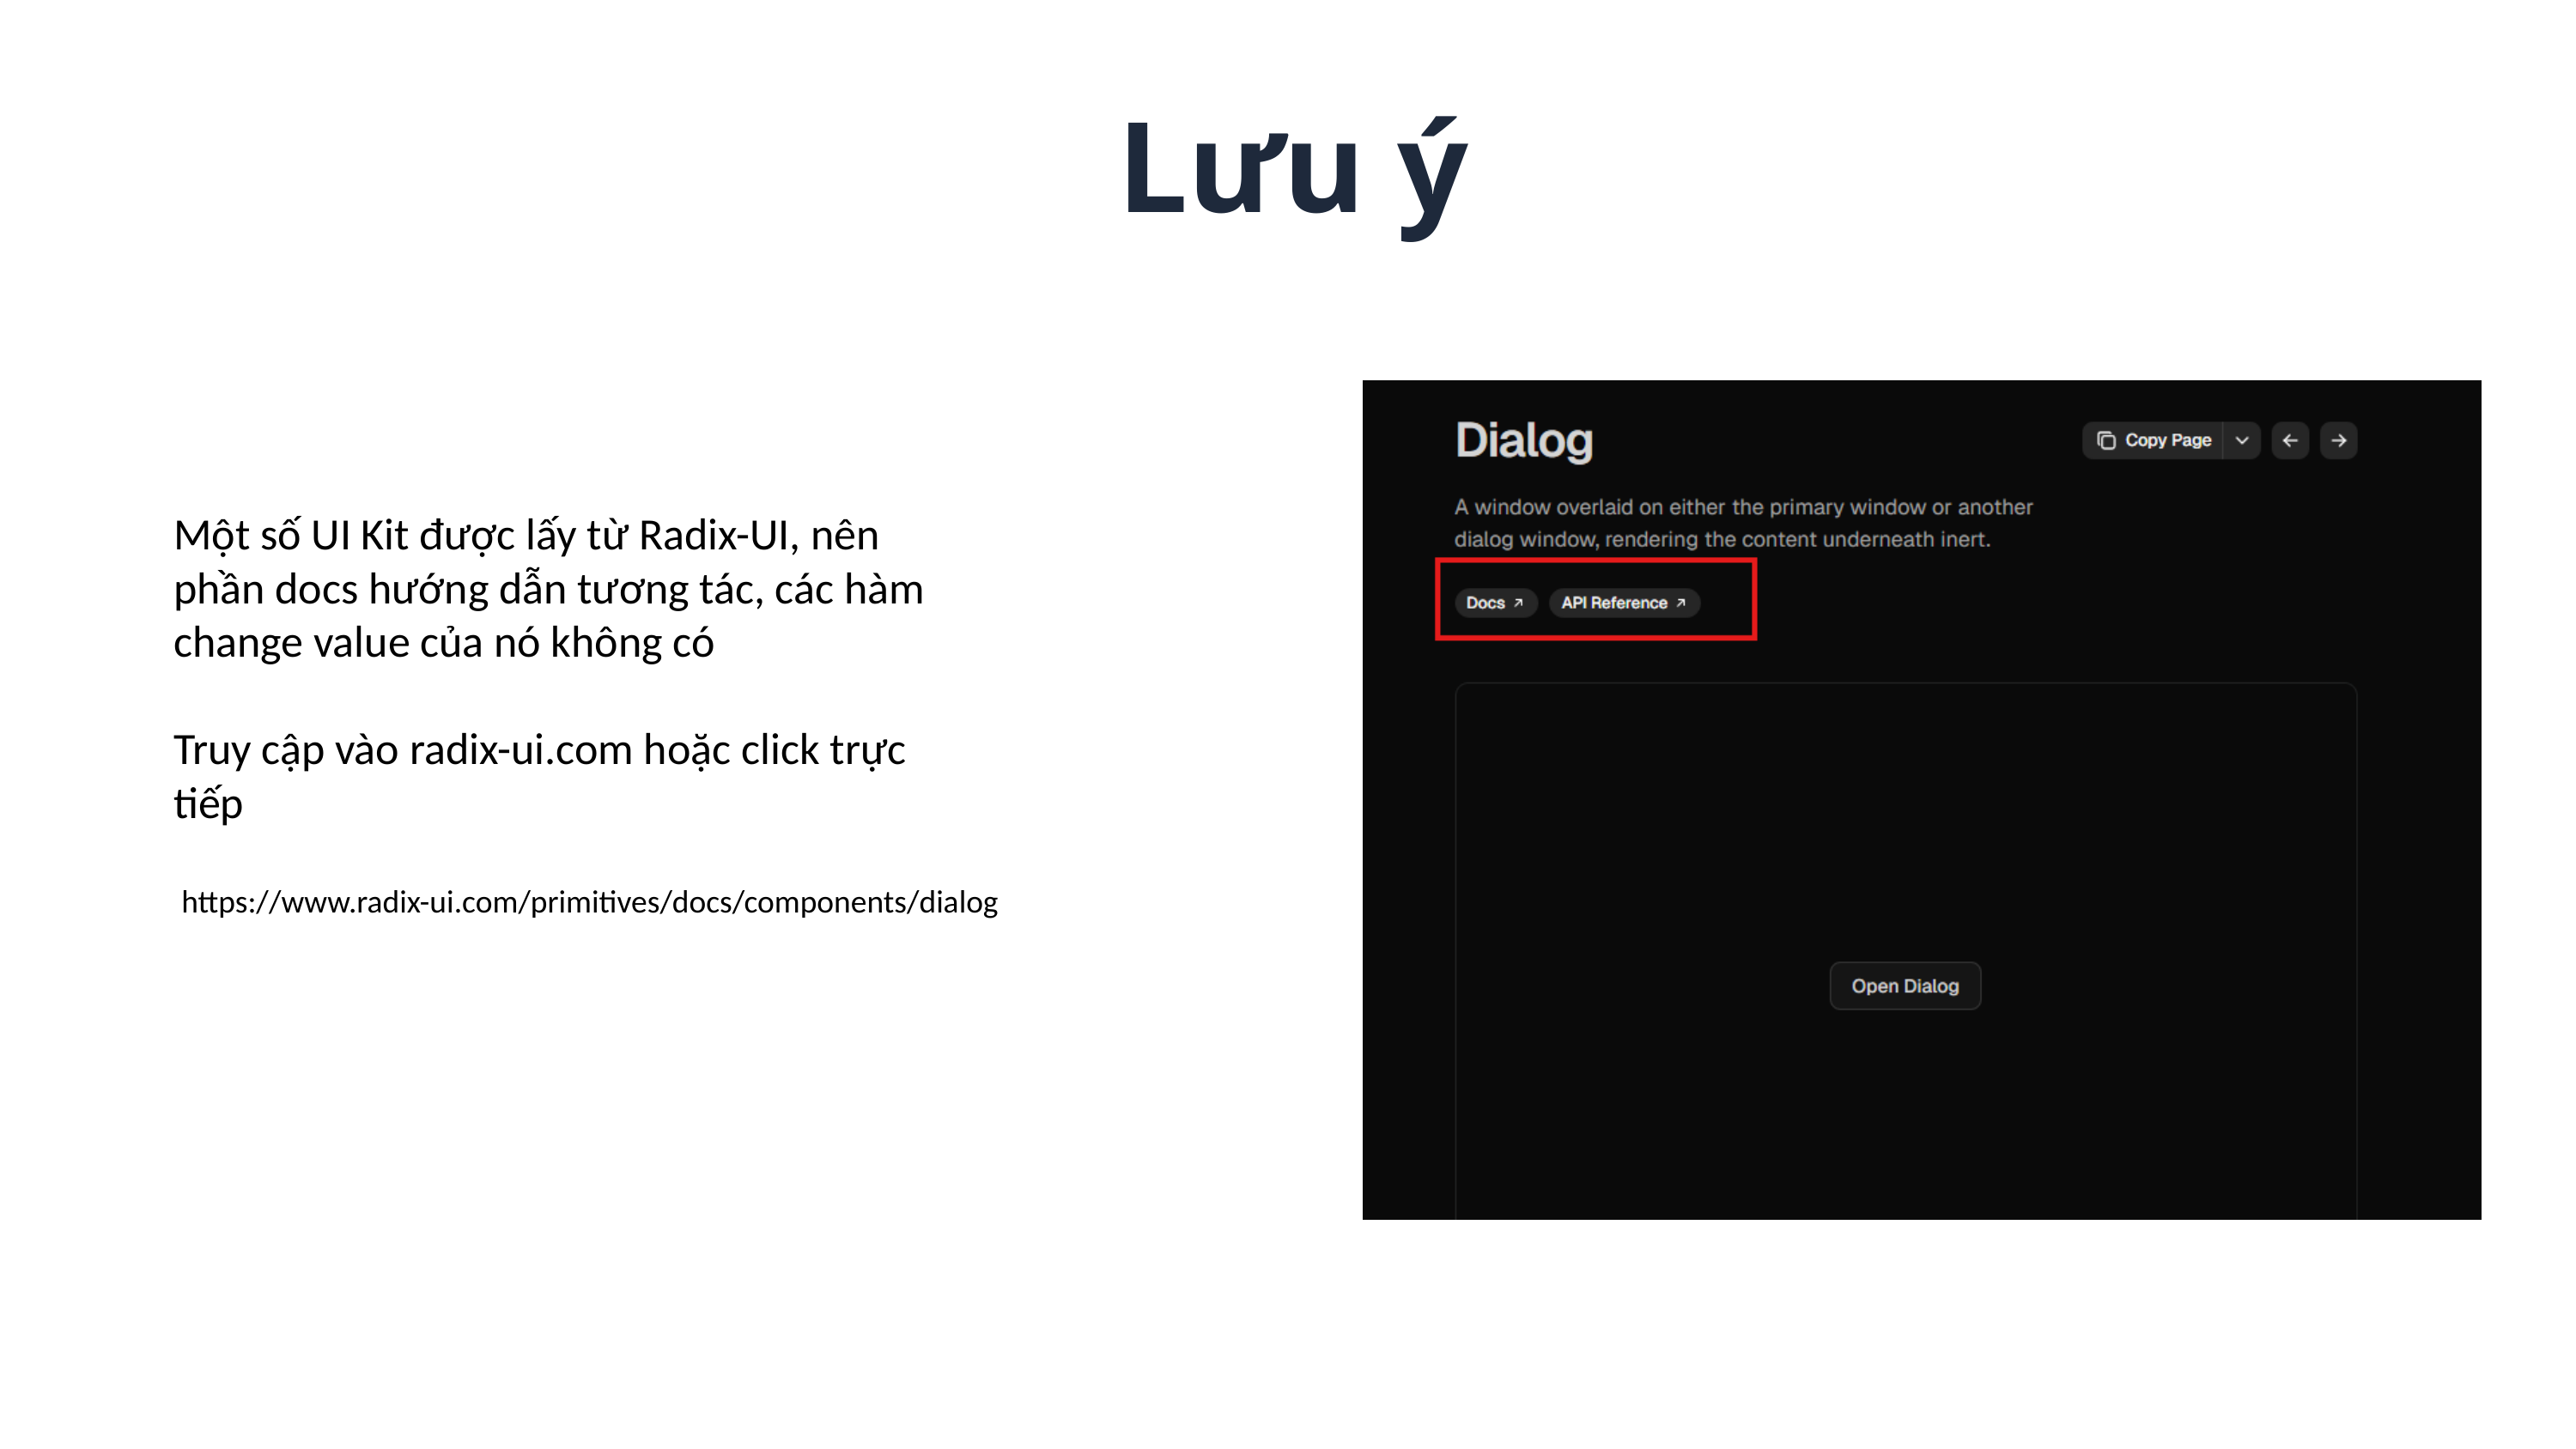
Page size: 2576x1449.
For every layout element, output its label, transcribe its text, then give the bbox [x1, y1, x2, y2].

text_box https://www.radix-ui.com/primitives/docs/components/dialog [168, 874, 1012, 926]
text_box Lưu ý [10, 112, 2576, 239]
picture [1363, 380, 2482, 1220]
text_box Một số UI Kit được lấy từ Radix-UI, nên phần docs hướng dẫn tương tác, các hàm change value của nó không có Truy cập vào radix-ui.com hoặc click trực tiếp [161, 499, 966, 941]
